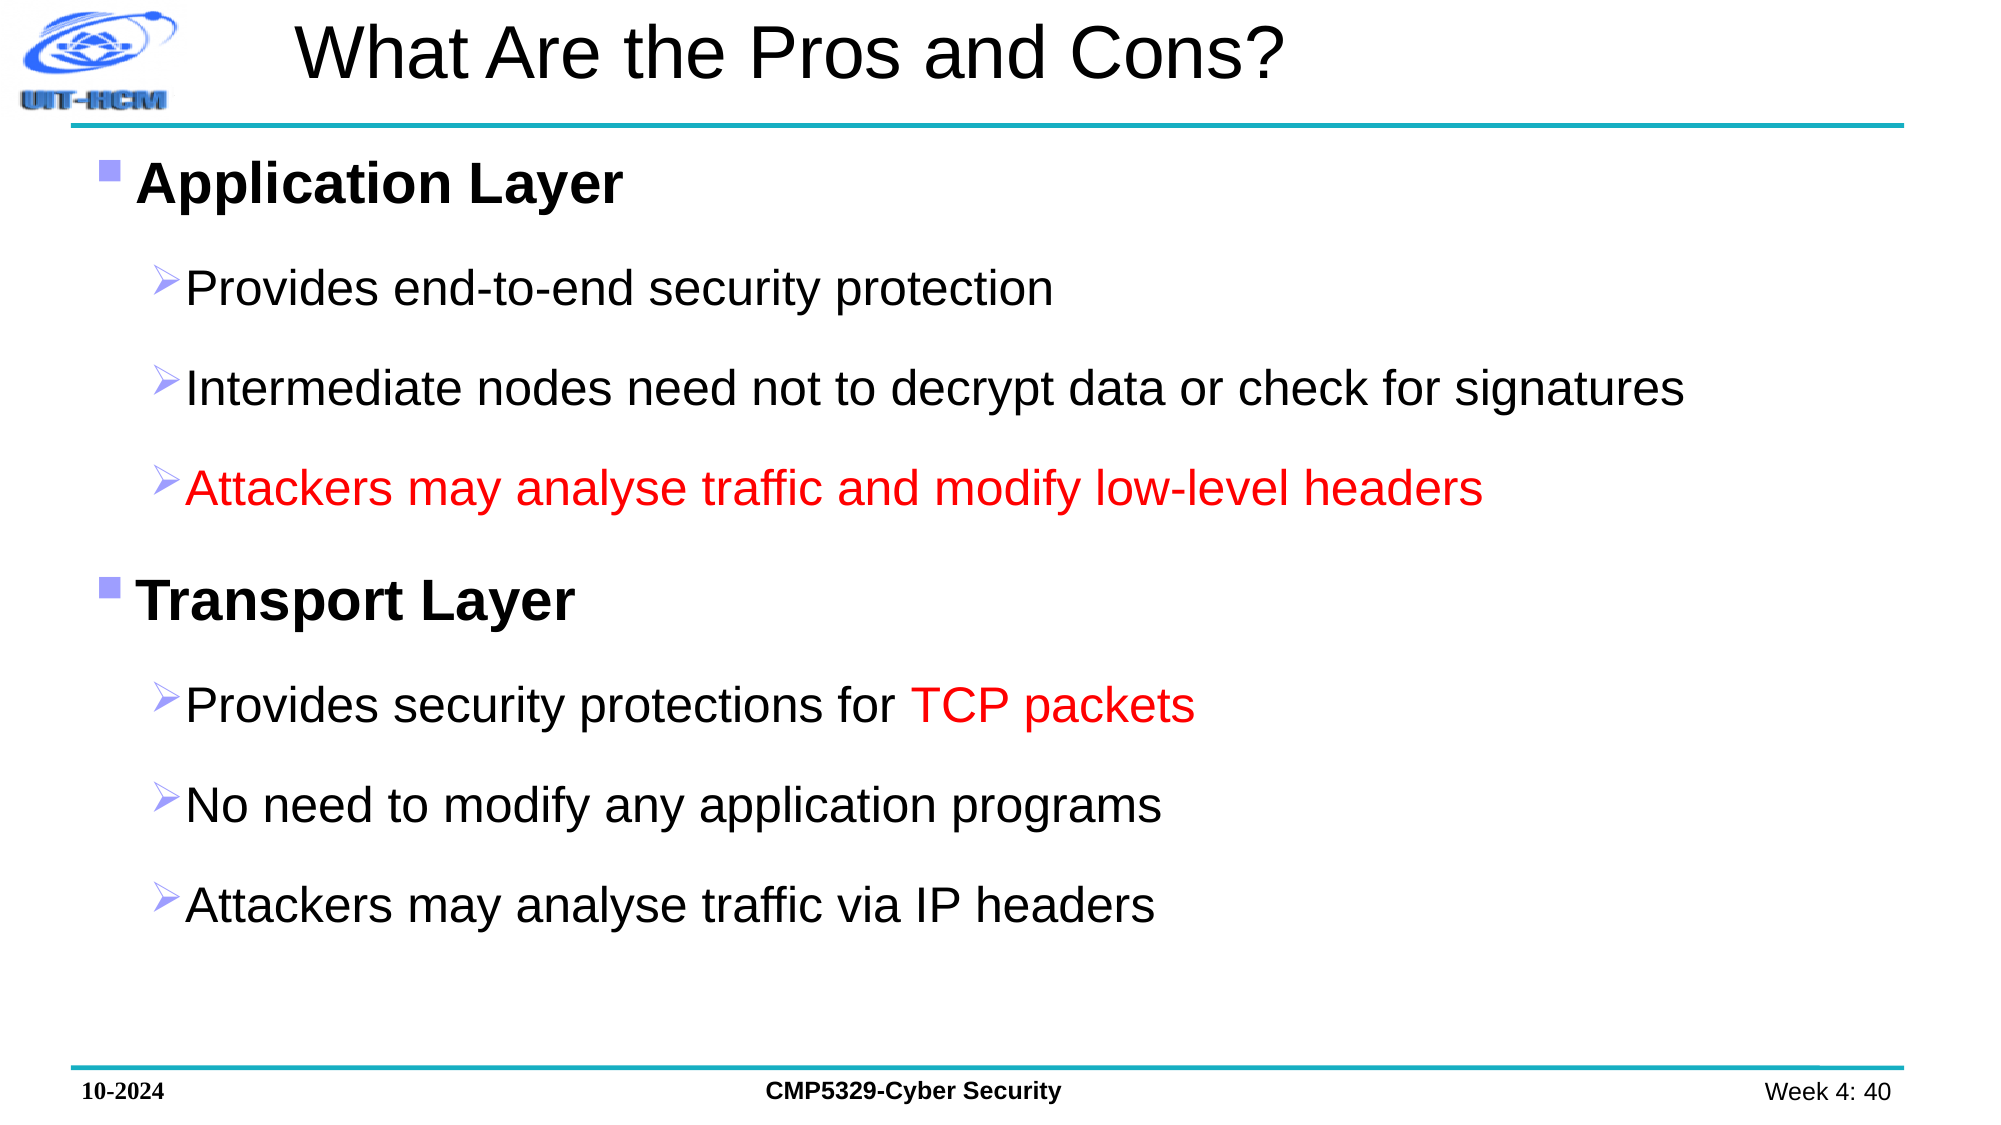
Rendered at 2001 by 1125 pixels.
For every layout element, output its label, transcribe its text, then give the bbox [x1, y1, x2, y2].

title What Are the Pros and Cons? [279, 0, 1517, 103]
list Application Layer Provides end-to-end security protection Intermediate nodes need not to decrypt data or check for signatures Attackers may analyse traffic and modify low-level headers Transport Layer Provides security protections for TCP packets No need to modify any application programs Attackers may analyse traffic via IP headers [78, 103, 1875, 929]
picture [1, 0, 197, 120]
